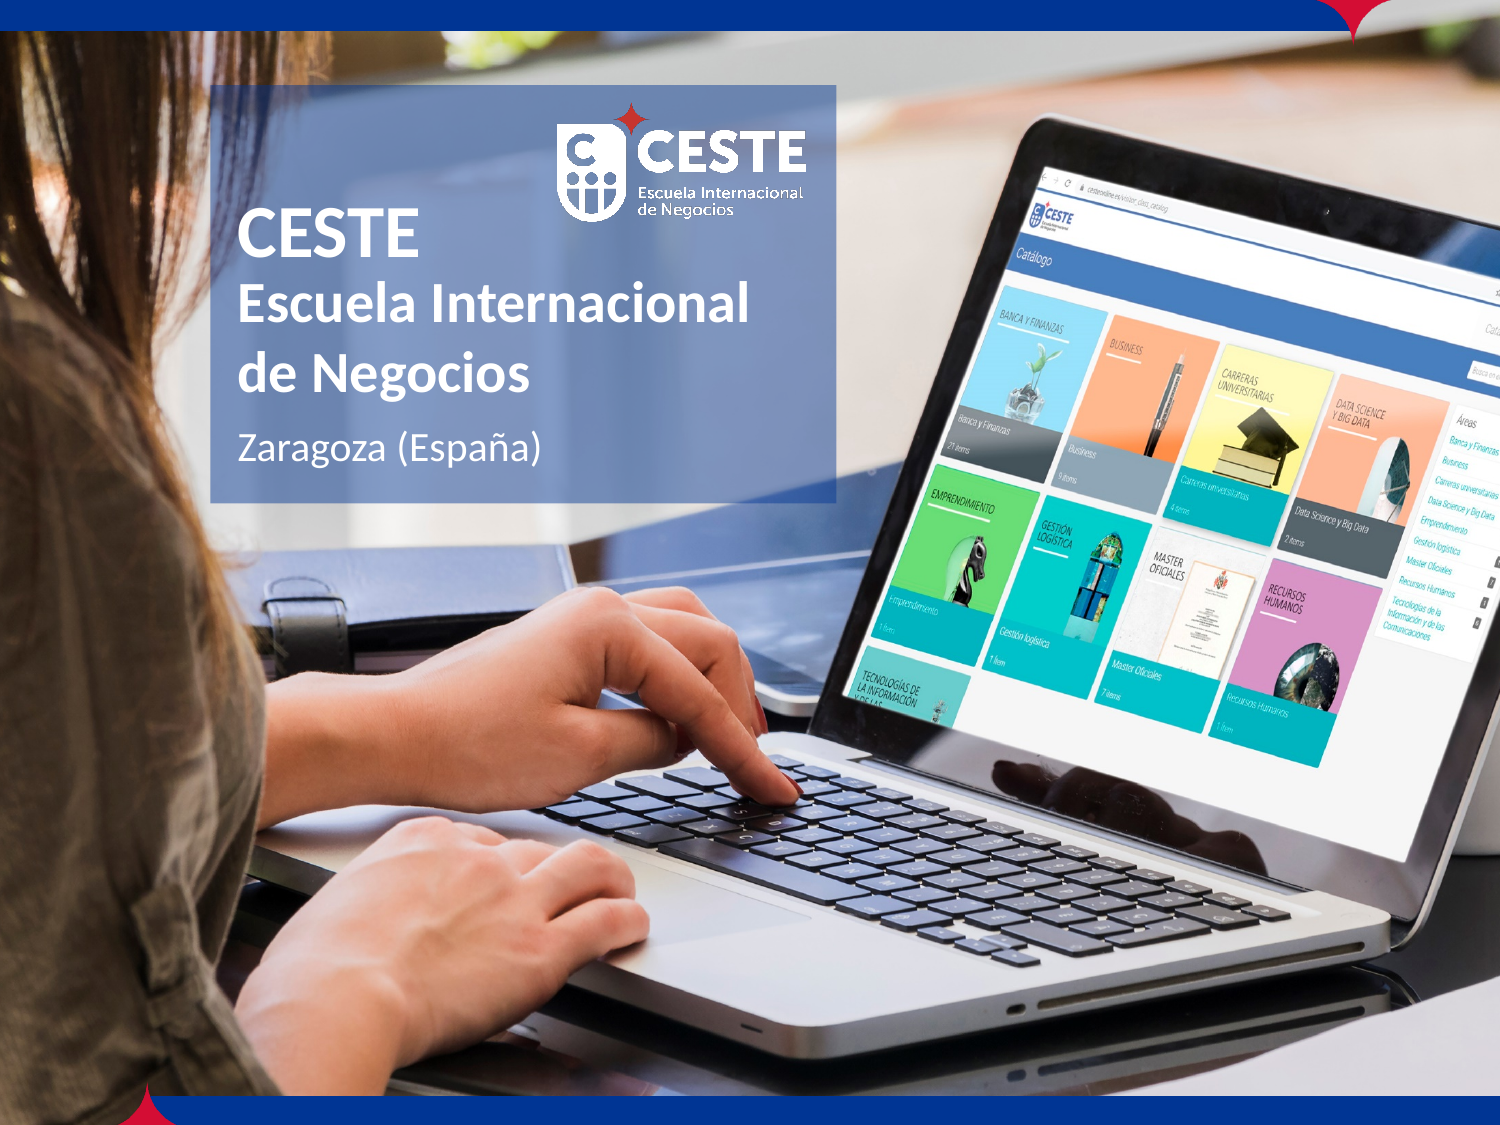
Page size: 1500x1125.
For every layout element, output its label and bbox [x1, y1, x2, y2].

text_box [222, 175, 939, 490]
picture [0, 0, 1500, 1125]
